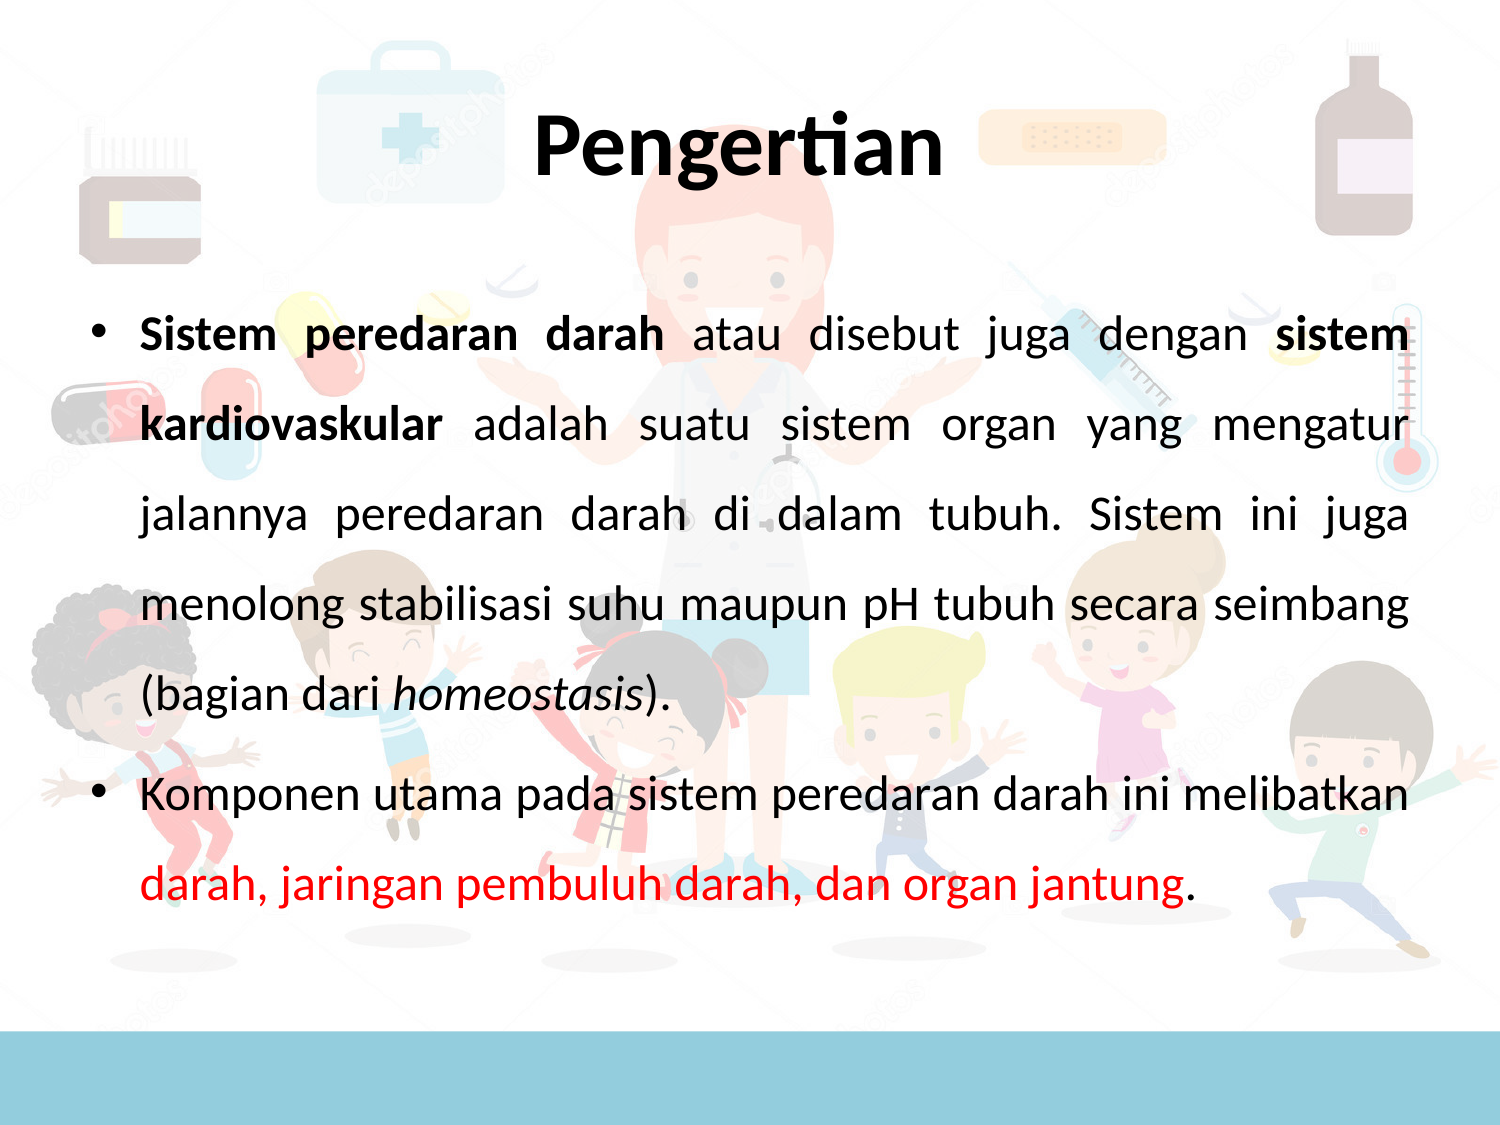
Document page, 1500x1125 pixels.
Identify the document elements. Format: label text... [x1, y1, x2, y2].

text_box [0, 1031, 1500, 1125]
list Sistem peredaran darah atau disebut juga dengan sistem kardiovaskular adalah suatu sistem organ yang mengatur jalannya peredaran darah di dalam tubuh. Sistem ini juga menolong stabilisasi suhu maupun pH tubuh secara seimbang (bagian dari homeostasis). Komponen utama pada sistem peredaran darah ini melibatkan darah, jaringan pembuluh darah, dan organ jantung. [75, 262, 1425, 1005]
title Pengertian [75, 45, 1425, 233]
